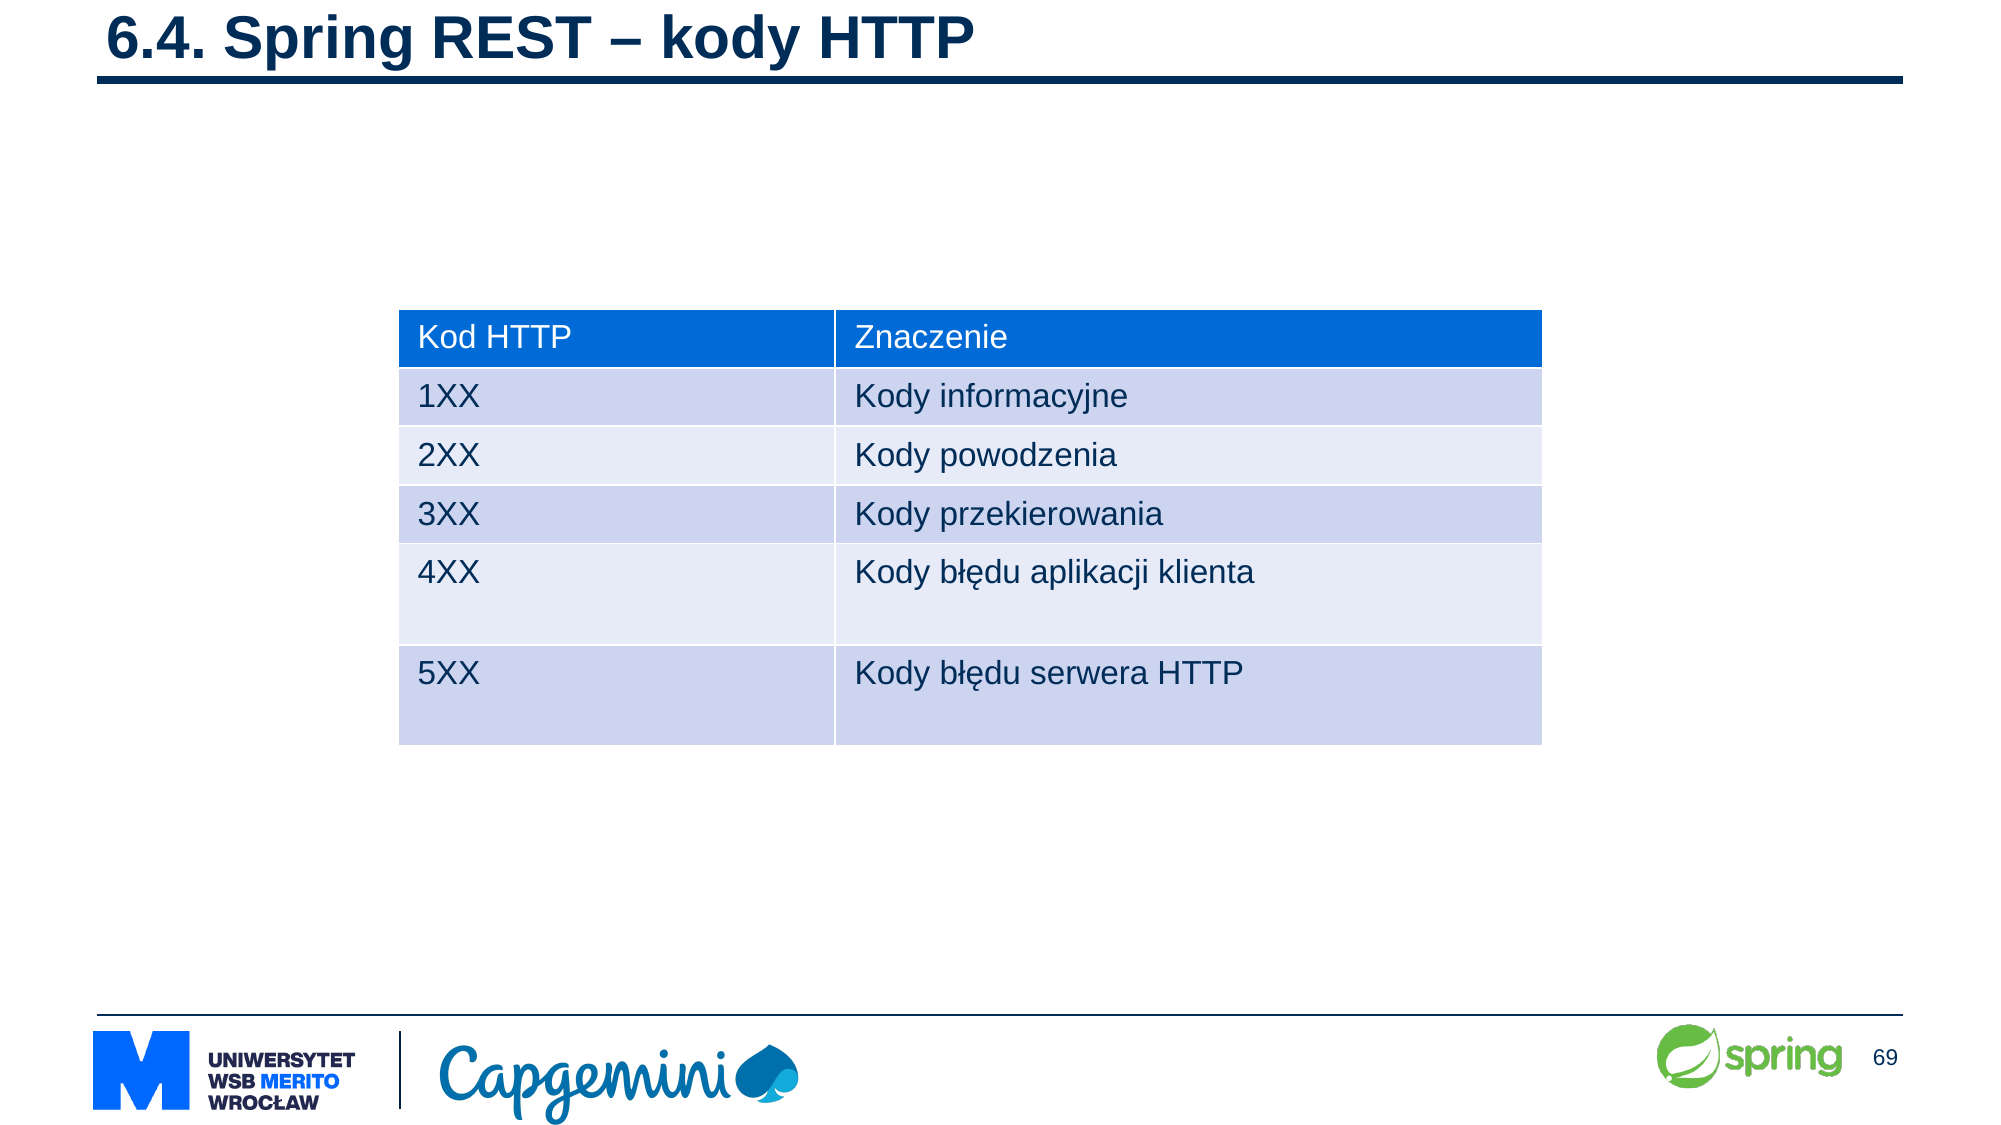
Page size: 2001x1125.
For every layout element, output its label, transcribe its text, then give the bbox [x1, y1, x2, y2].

slide_number 69 [1852, 1042, 1899, 1071]
table_cell Kody przekierowania [836, 486, 1542, 543]
title 6.4. Spring REST – kody HTTP [105, 6, 1822, 80]
table_header Znaczenie [836, 310, 1542, 367]
picture [93, 1030, 399, 1110]
picture [401, 962, 813, 1125]
picture [1650, 1006, 1847, 1107]
table_cell Kody błędu serwera HTTP [836, 646, 1542, 745]
table_header Kod HTTP [399, 310, 834, 367]
table_cell Kody błędu aplikacji klienta [836, 544, 1542, 644]
table_cell 3XX [399, 486, 834, 543]
table_cell Kody powodzenia [836, 427, 1542, 484]
table_cell 2XX [399, 427, 834, 484]
table_cell Kody informacyjne [836, 369, 1542, 425]
table_cell 5XX [399, 646, 834, 745]
table_cell 1XX [399, 369, 834, 425]
table_cell 4XX [399, 544, 834, 644]
